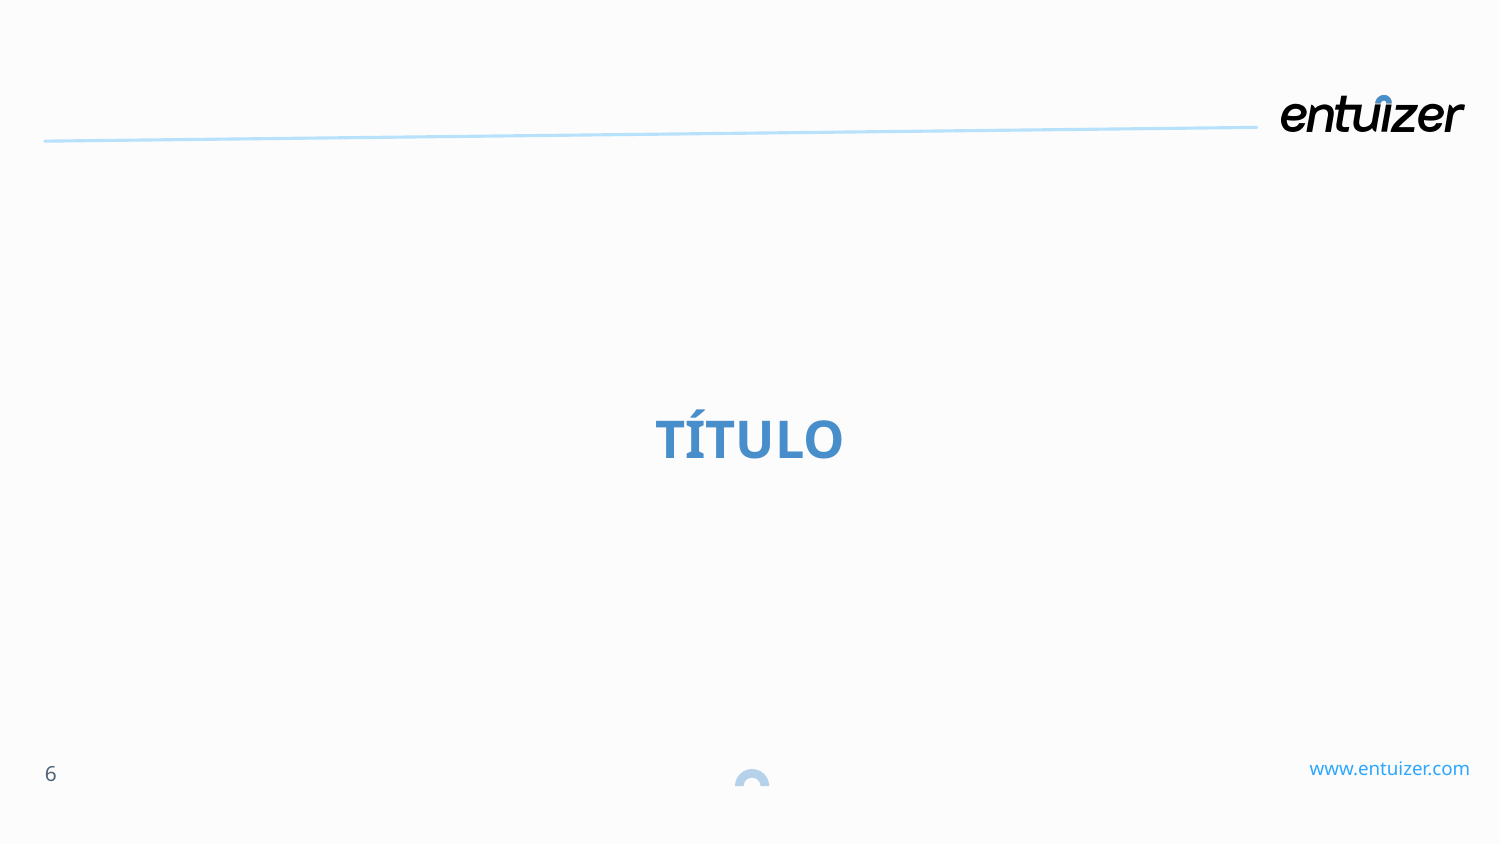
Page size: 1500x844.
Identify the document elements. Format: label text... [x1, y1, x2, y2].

title TÍTULO [42, 133, 1459, 743]
picture [1281, 95, 1465, 132]
slide_number 6 [29, 764, 100, 786]
